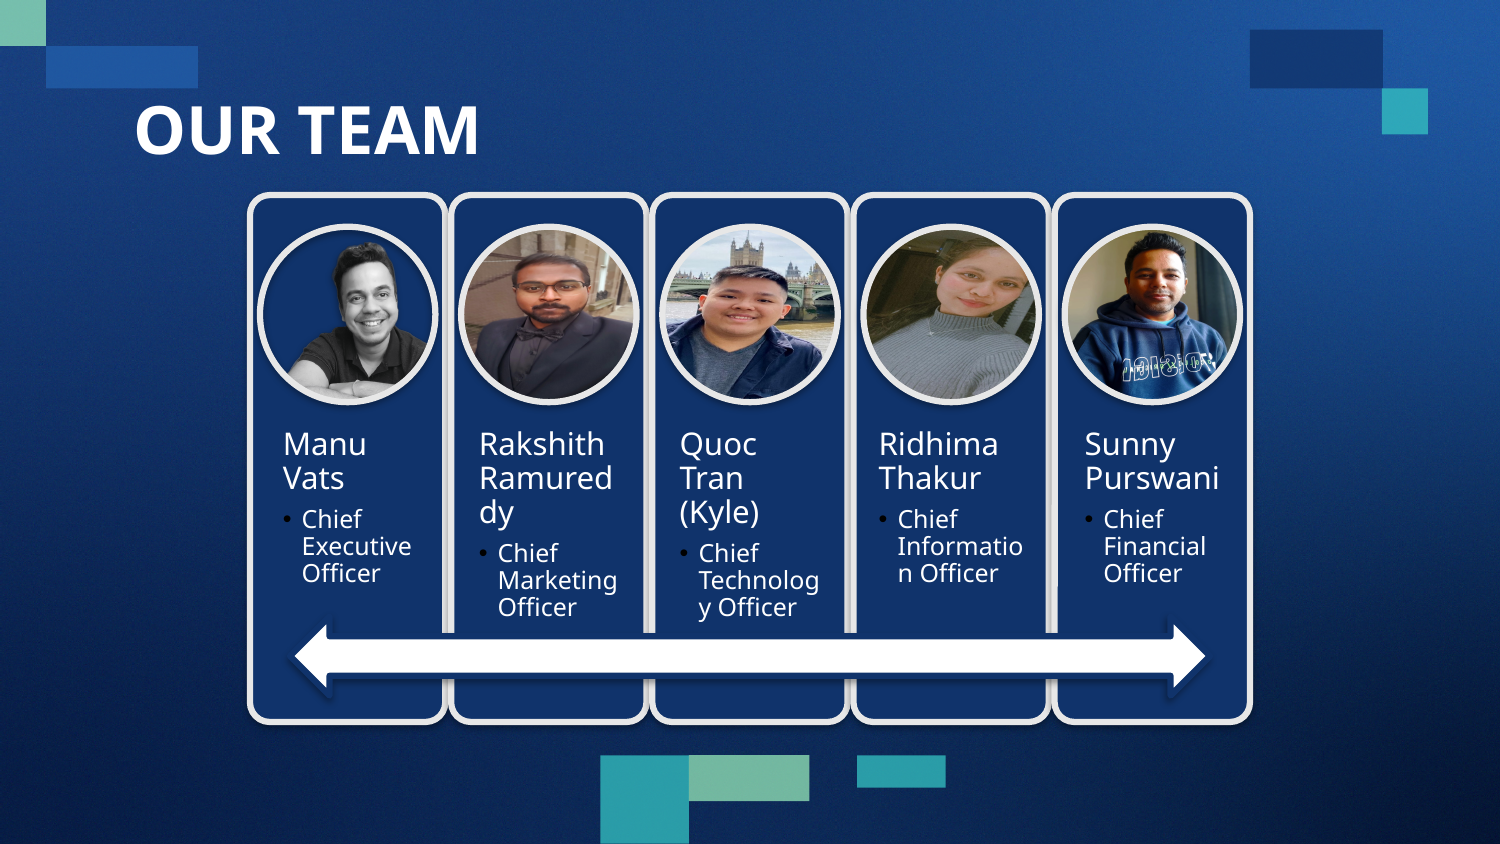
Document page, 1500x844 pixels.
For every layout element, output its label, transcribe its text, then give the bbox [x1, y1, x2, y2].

picture [0, 0, 1500, 844]
title OUR TEAM [118, 72, 1382, 167]
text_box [249, 194, 1251, 723]
